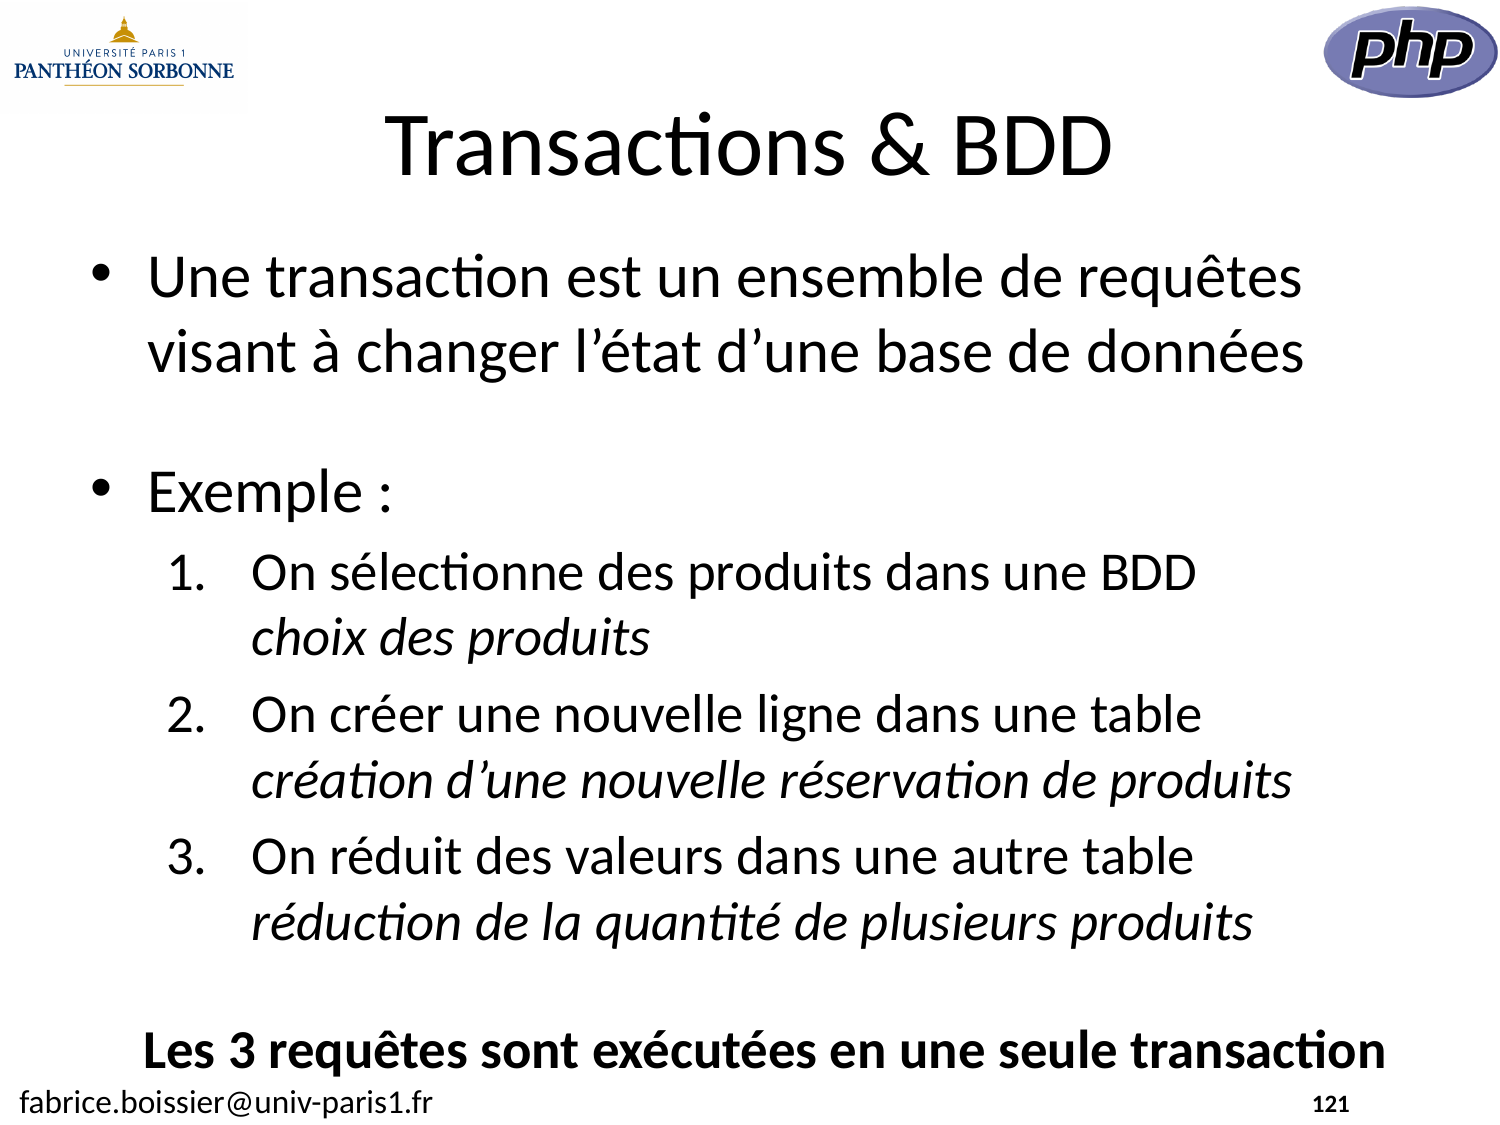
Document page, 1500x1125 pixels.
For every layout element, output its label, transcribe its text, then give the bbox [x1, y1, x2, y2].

slide_number 121 [1156, 1072, 1500, 1125]
title Transactions & BDD [75, 45, 1425, 227]
list Une transaction est un ensemble de requêtes visant à changer l’état d’une base de données Exemple : On sélectionne des produits dans une BDD choix des produits On créer une nouvelle ligne dans une table création d’une nouvelle réservation de produits On réduit des valeurs dans une autre table réduction de la quantité de plusieurs produits Les 3 requêtes sont exécutées en une seule transaction [75, 227, 1447, 1094]
picture [1321, 0, 1500, 119]
picture [0, 2, 248, 114]
